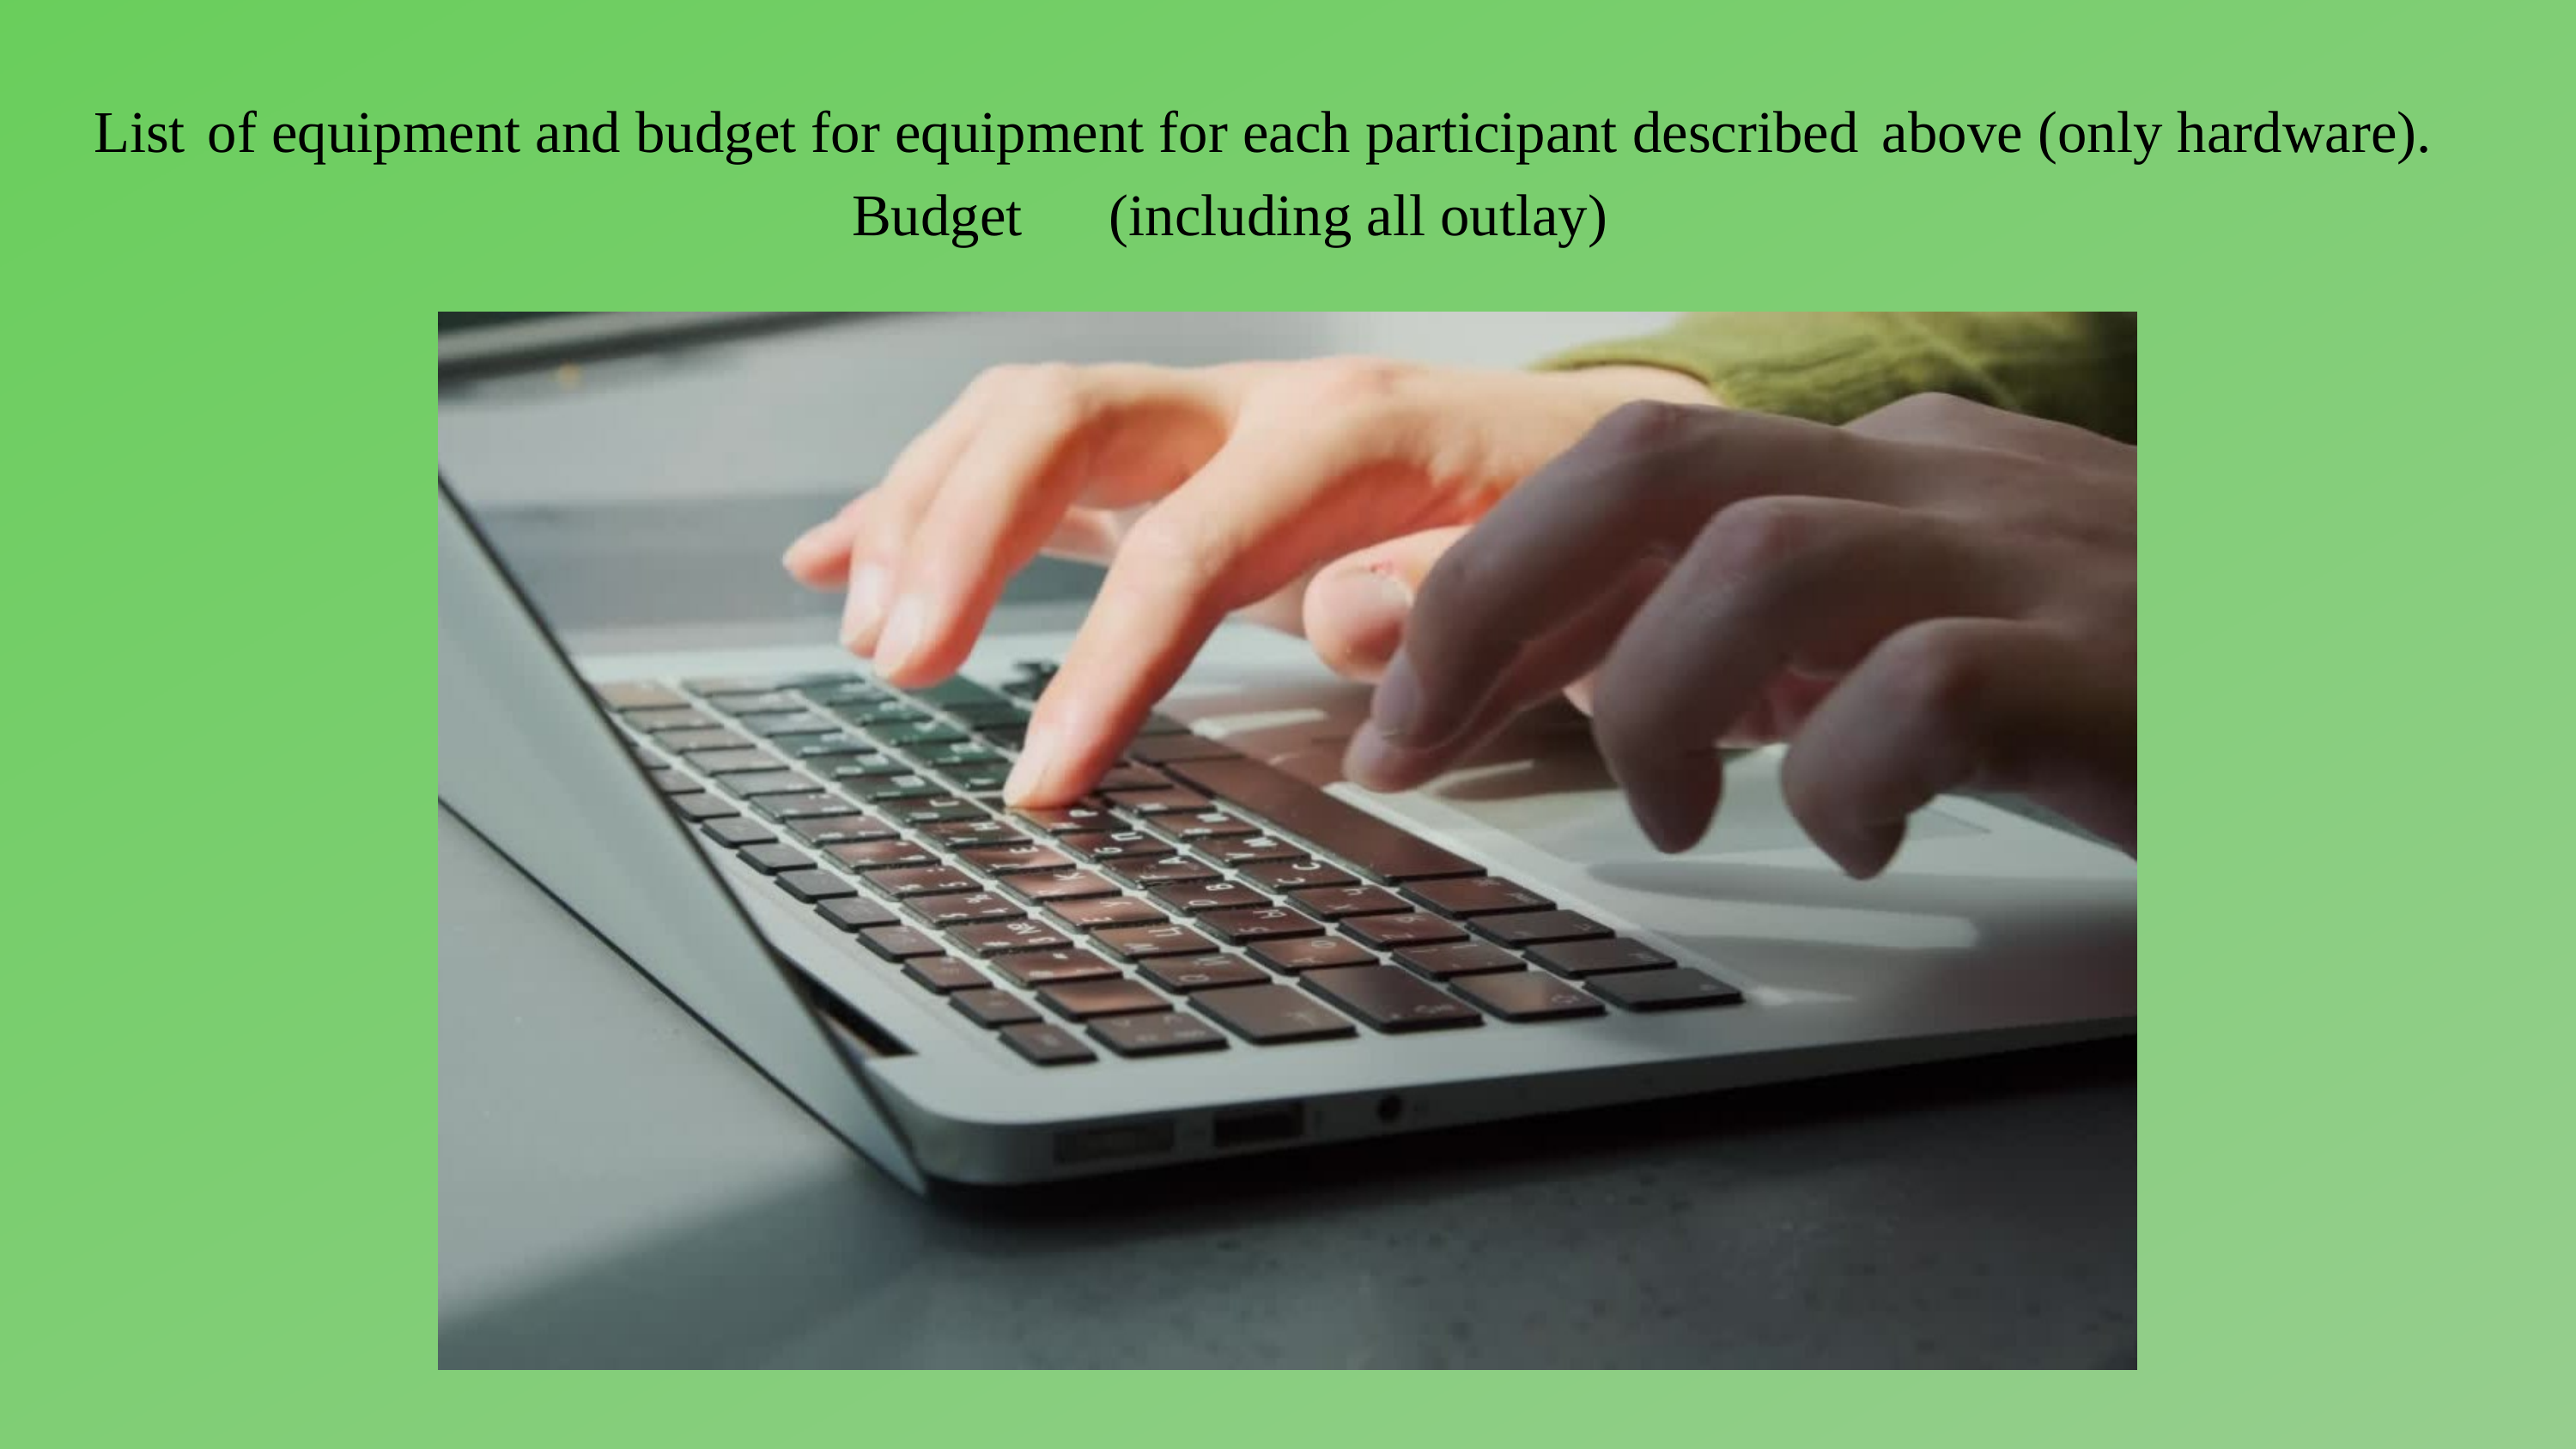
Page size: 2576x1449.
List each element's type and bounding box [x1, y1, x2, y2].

text_box [0, 0, 2576, 1449]
